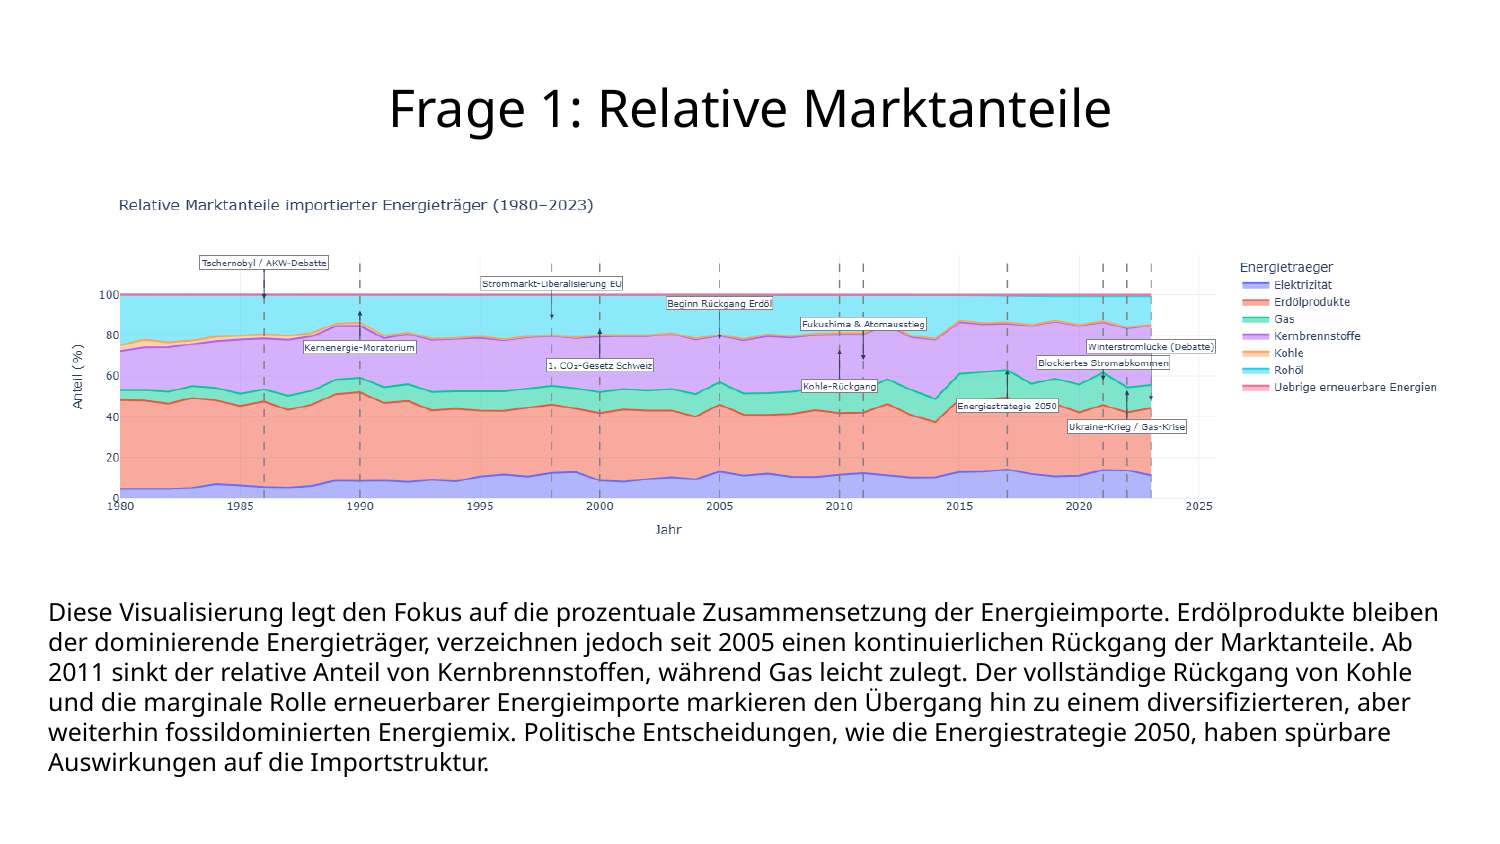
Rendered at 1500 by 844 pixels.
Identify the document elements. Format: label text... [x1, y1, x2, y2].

picture [48, 165, 1452, 570]
text_box Diese Visualisierung legt den Fokus auf die prozentuale Zusammensetzung der Energieimporte. Erdölprodukte bleiben der dominierende Energieträger, verzeichnen jedoch seit 2005 einen kontinuierlichen Rückgang der Marktanteile. Ab 2011 sinkt der relative Anteil von Kernbrennstoffen, während Gas leicht zulegt. Der vollständige Rückgang von Kohle und die marginale Rolle erneuerbarer Energieimporte markieren den Übergang hin zu einem diversifizierteren, aber weiterhin fossildominierten Energiemix. Politische Entscheidungen, wie die Energiestrategie 2050, haben spürbare Auswirkungen auf die Importstruktur. [33, 589, 1467, 784]
title Frage 1: Relative Marktanteile [75, 67, 1427, 146]
